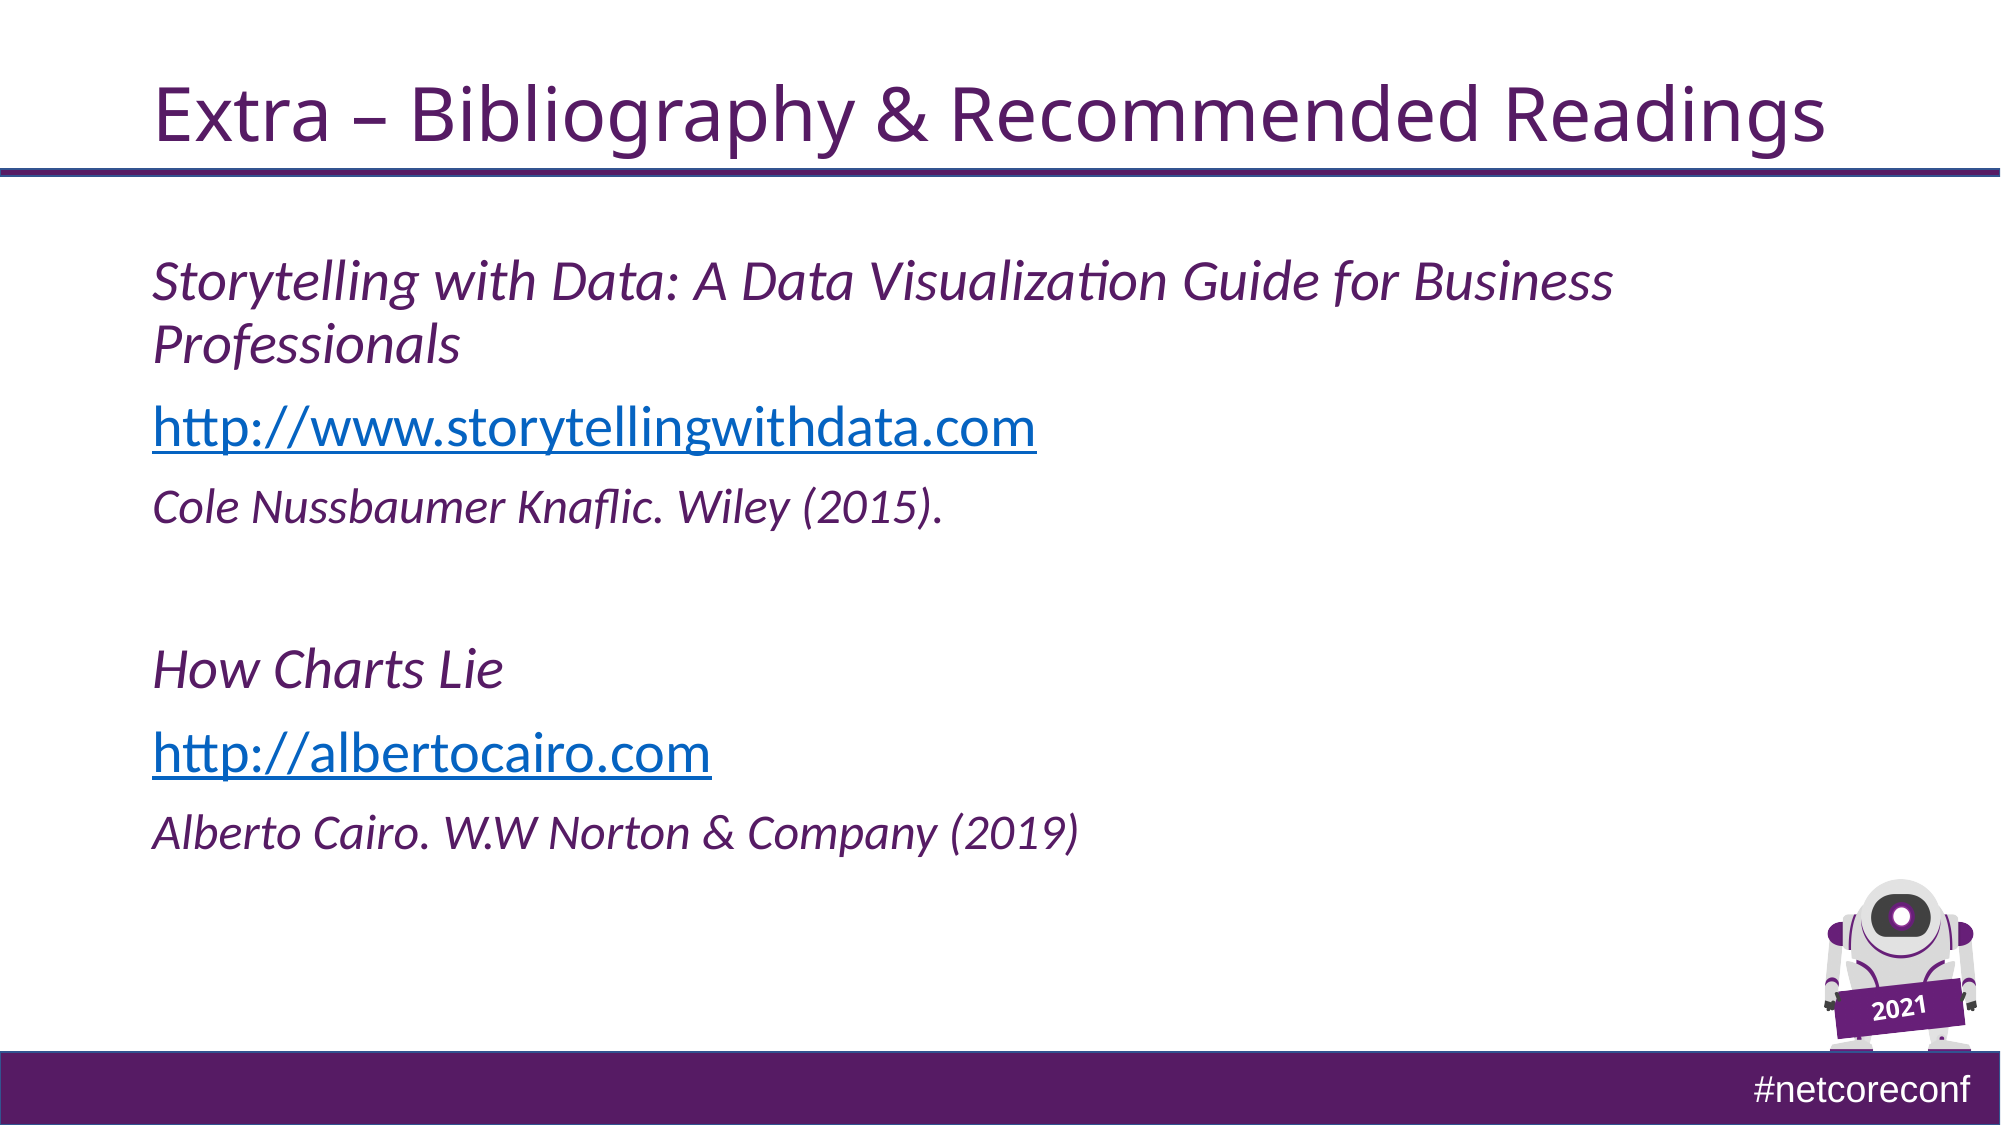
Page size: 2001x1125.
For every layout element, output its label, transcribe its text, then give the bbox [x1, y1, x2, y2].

list Storytelling with Data: A Data Visualization Guide for Business Professionals http://www.storytellingwithdata.com Cole Nussbaumer Knaflic. Wiley (2015). How Charts Lie http://albertocairo.com Alberto Cairo. W.W Norton & Company (2019) [137, 242, 1863, 957]
title Extra – Bibliography & Recommended Readings [137, 20, 1863, 213]
picture [1824, 879, 1977, 1051]
